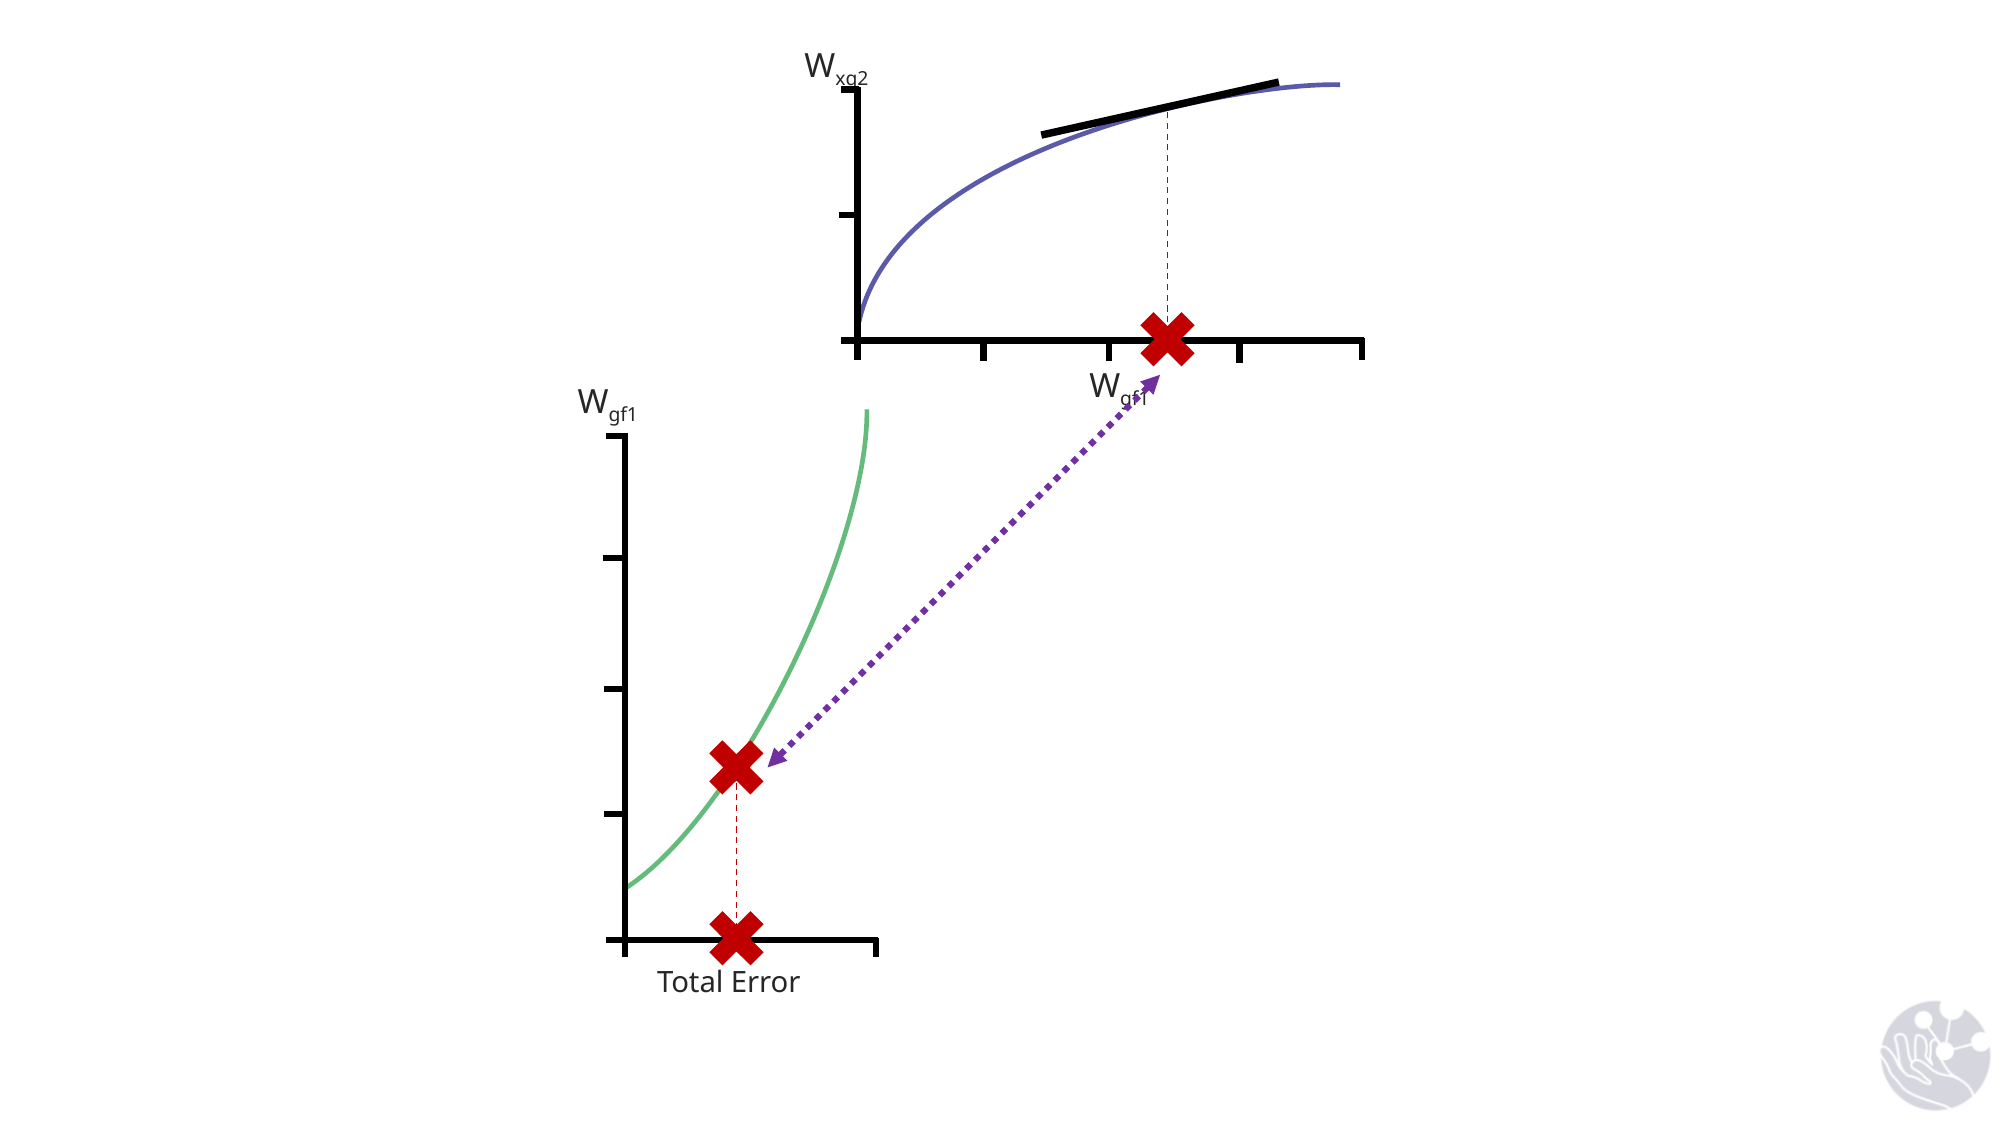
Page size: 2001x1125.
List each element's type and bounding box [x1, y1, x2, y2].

picture [1866, 989, 1998, 1123]
text_box [767, 374, 1161, 768]
text_box [548, 36, 1365, 1032]
